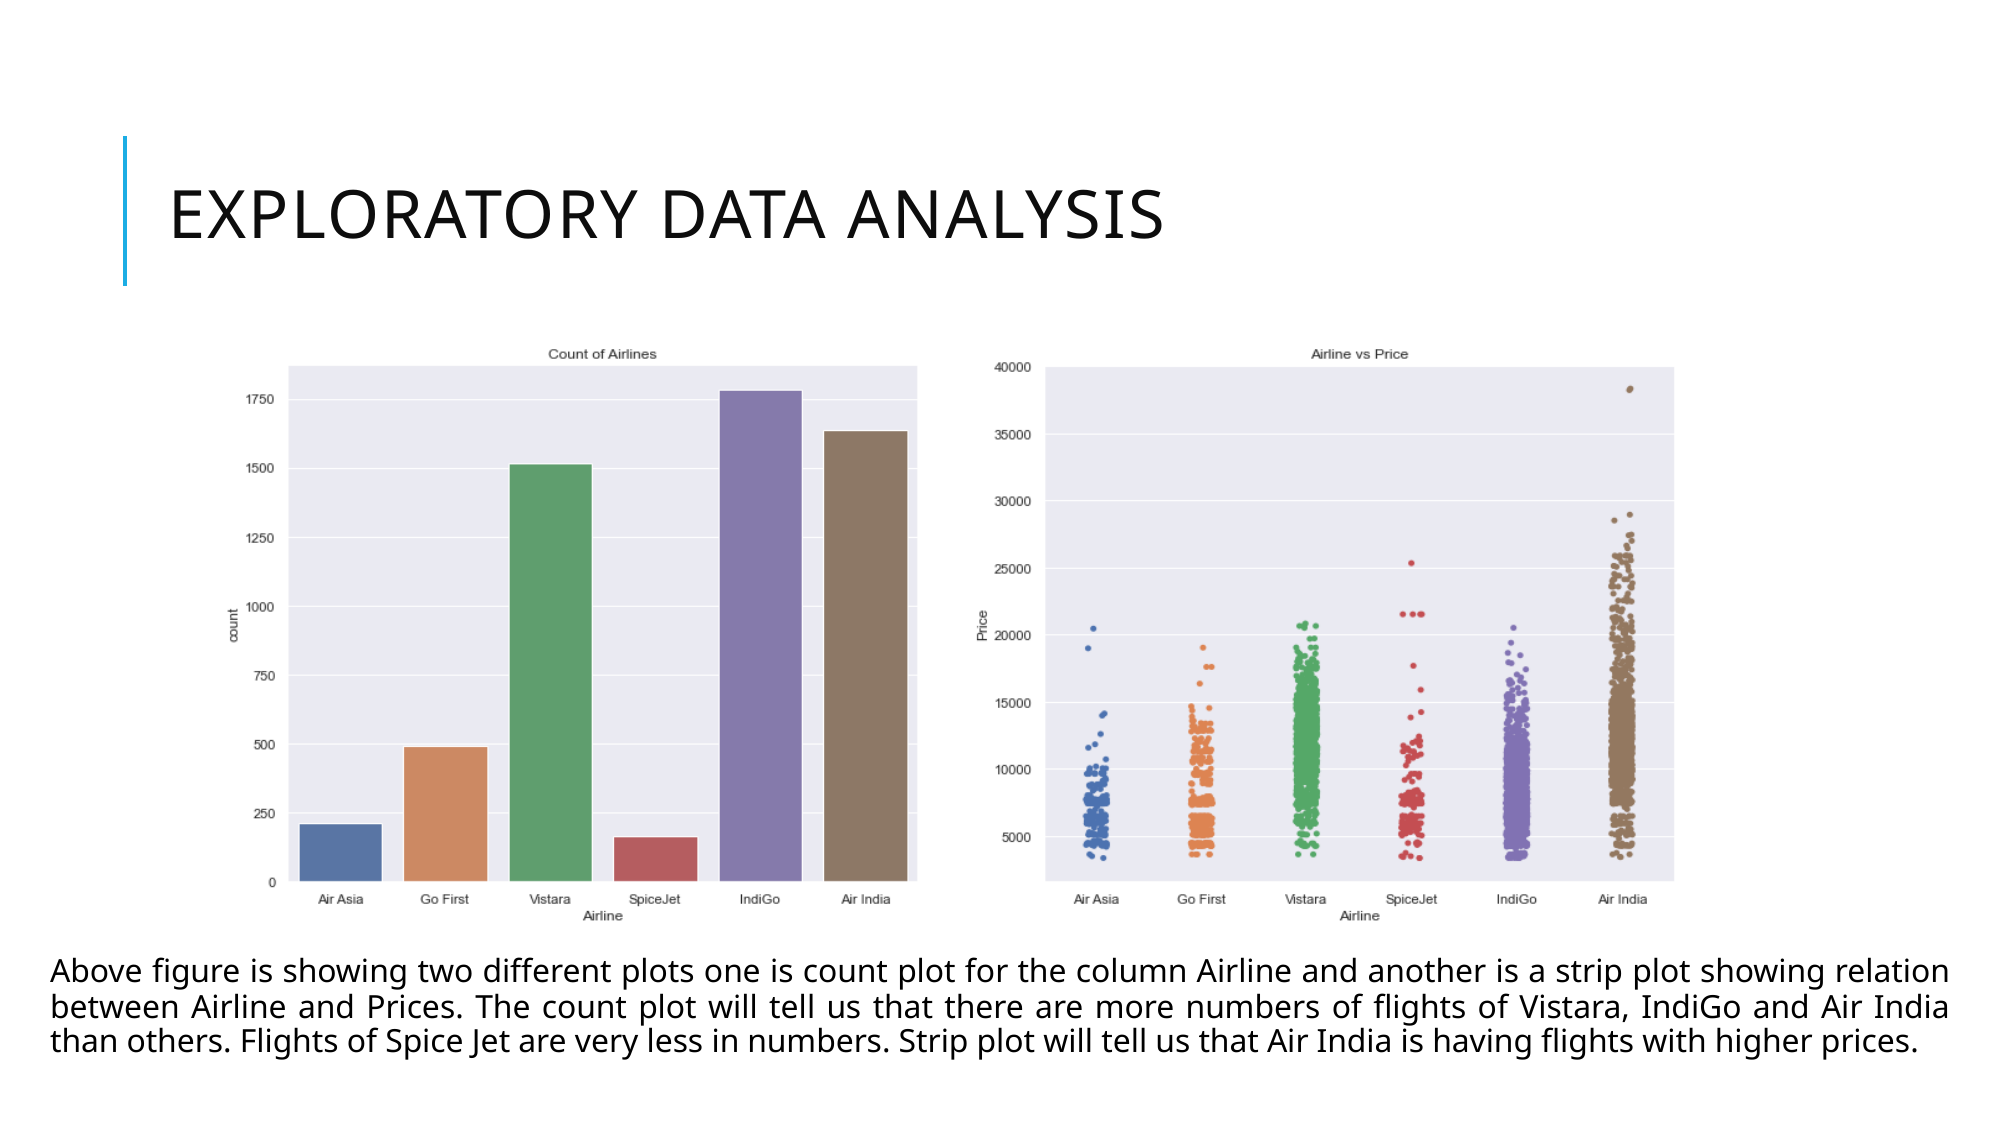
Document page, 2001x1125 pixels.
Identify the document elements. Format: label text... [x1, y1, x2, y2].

list Above figure is showing two different plots one is count plot for the column Airline and another is a strip plot showing relation between Airline and Prices. The count plot will tell us that there are more numbers of flights of Vistara, IndiGo and Air India than others. Flights of Spice Jet are very less in numbers. Strip plot will tell us that Air India is having flights with higher prices. [30, 941, 1959, 1093]
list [219, 341, 1683, 930]
title Exploratory Data Analysis [154, 96, 1749, 342]
